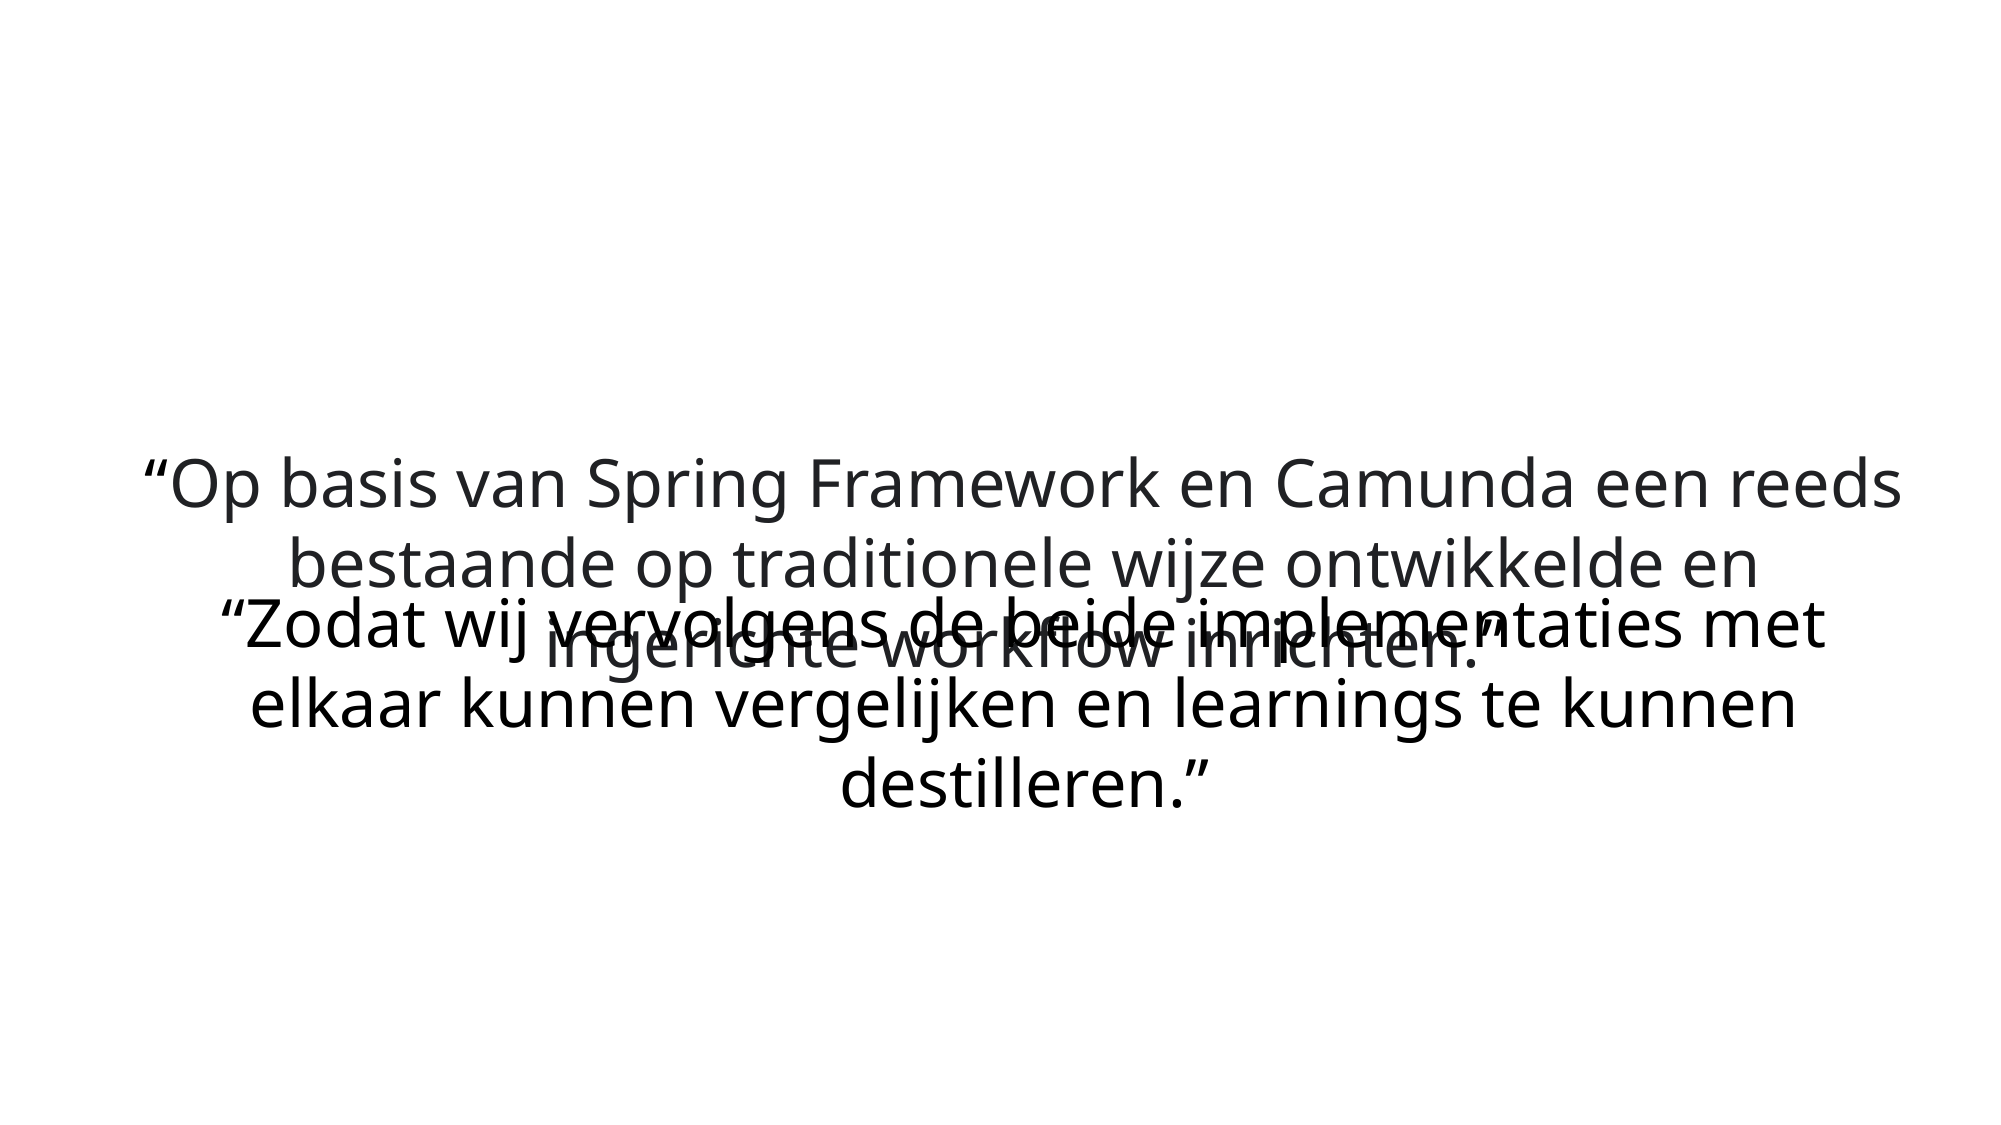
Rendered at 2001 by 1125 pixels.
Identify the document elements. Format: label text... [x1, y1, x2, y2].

text_box “Op basis van Spring Framework en Camunda een reeds bestaande op traditionele wijze ontwikkelde en ingerichte workflow inrichten.” [124, 433, 1925, 573]
text_box “Zodat wij vervolgens de beide implementaties met elkaar kunnen vergelijken en learnings te kunnen destilleren.” [124, 573, 1925, 828]
